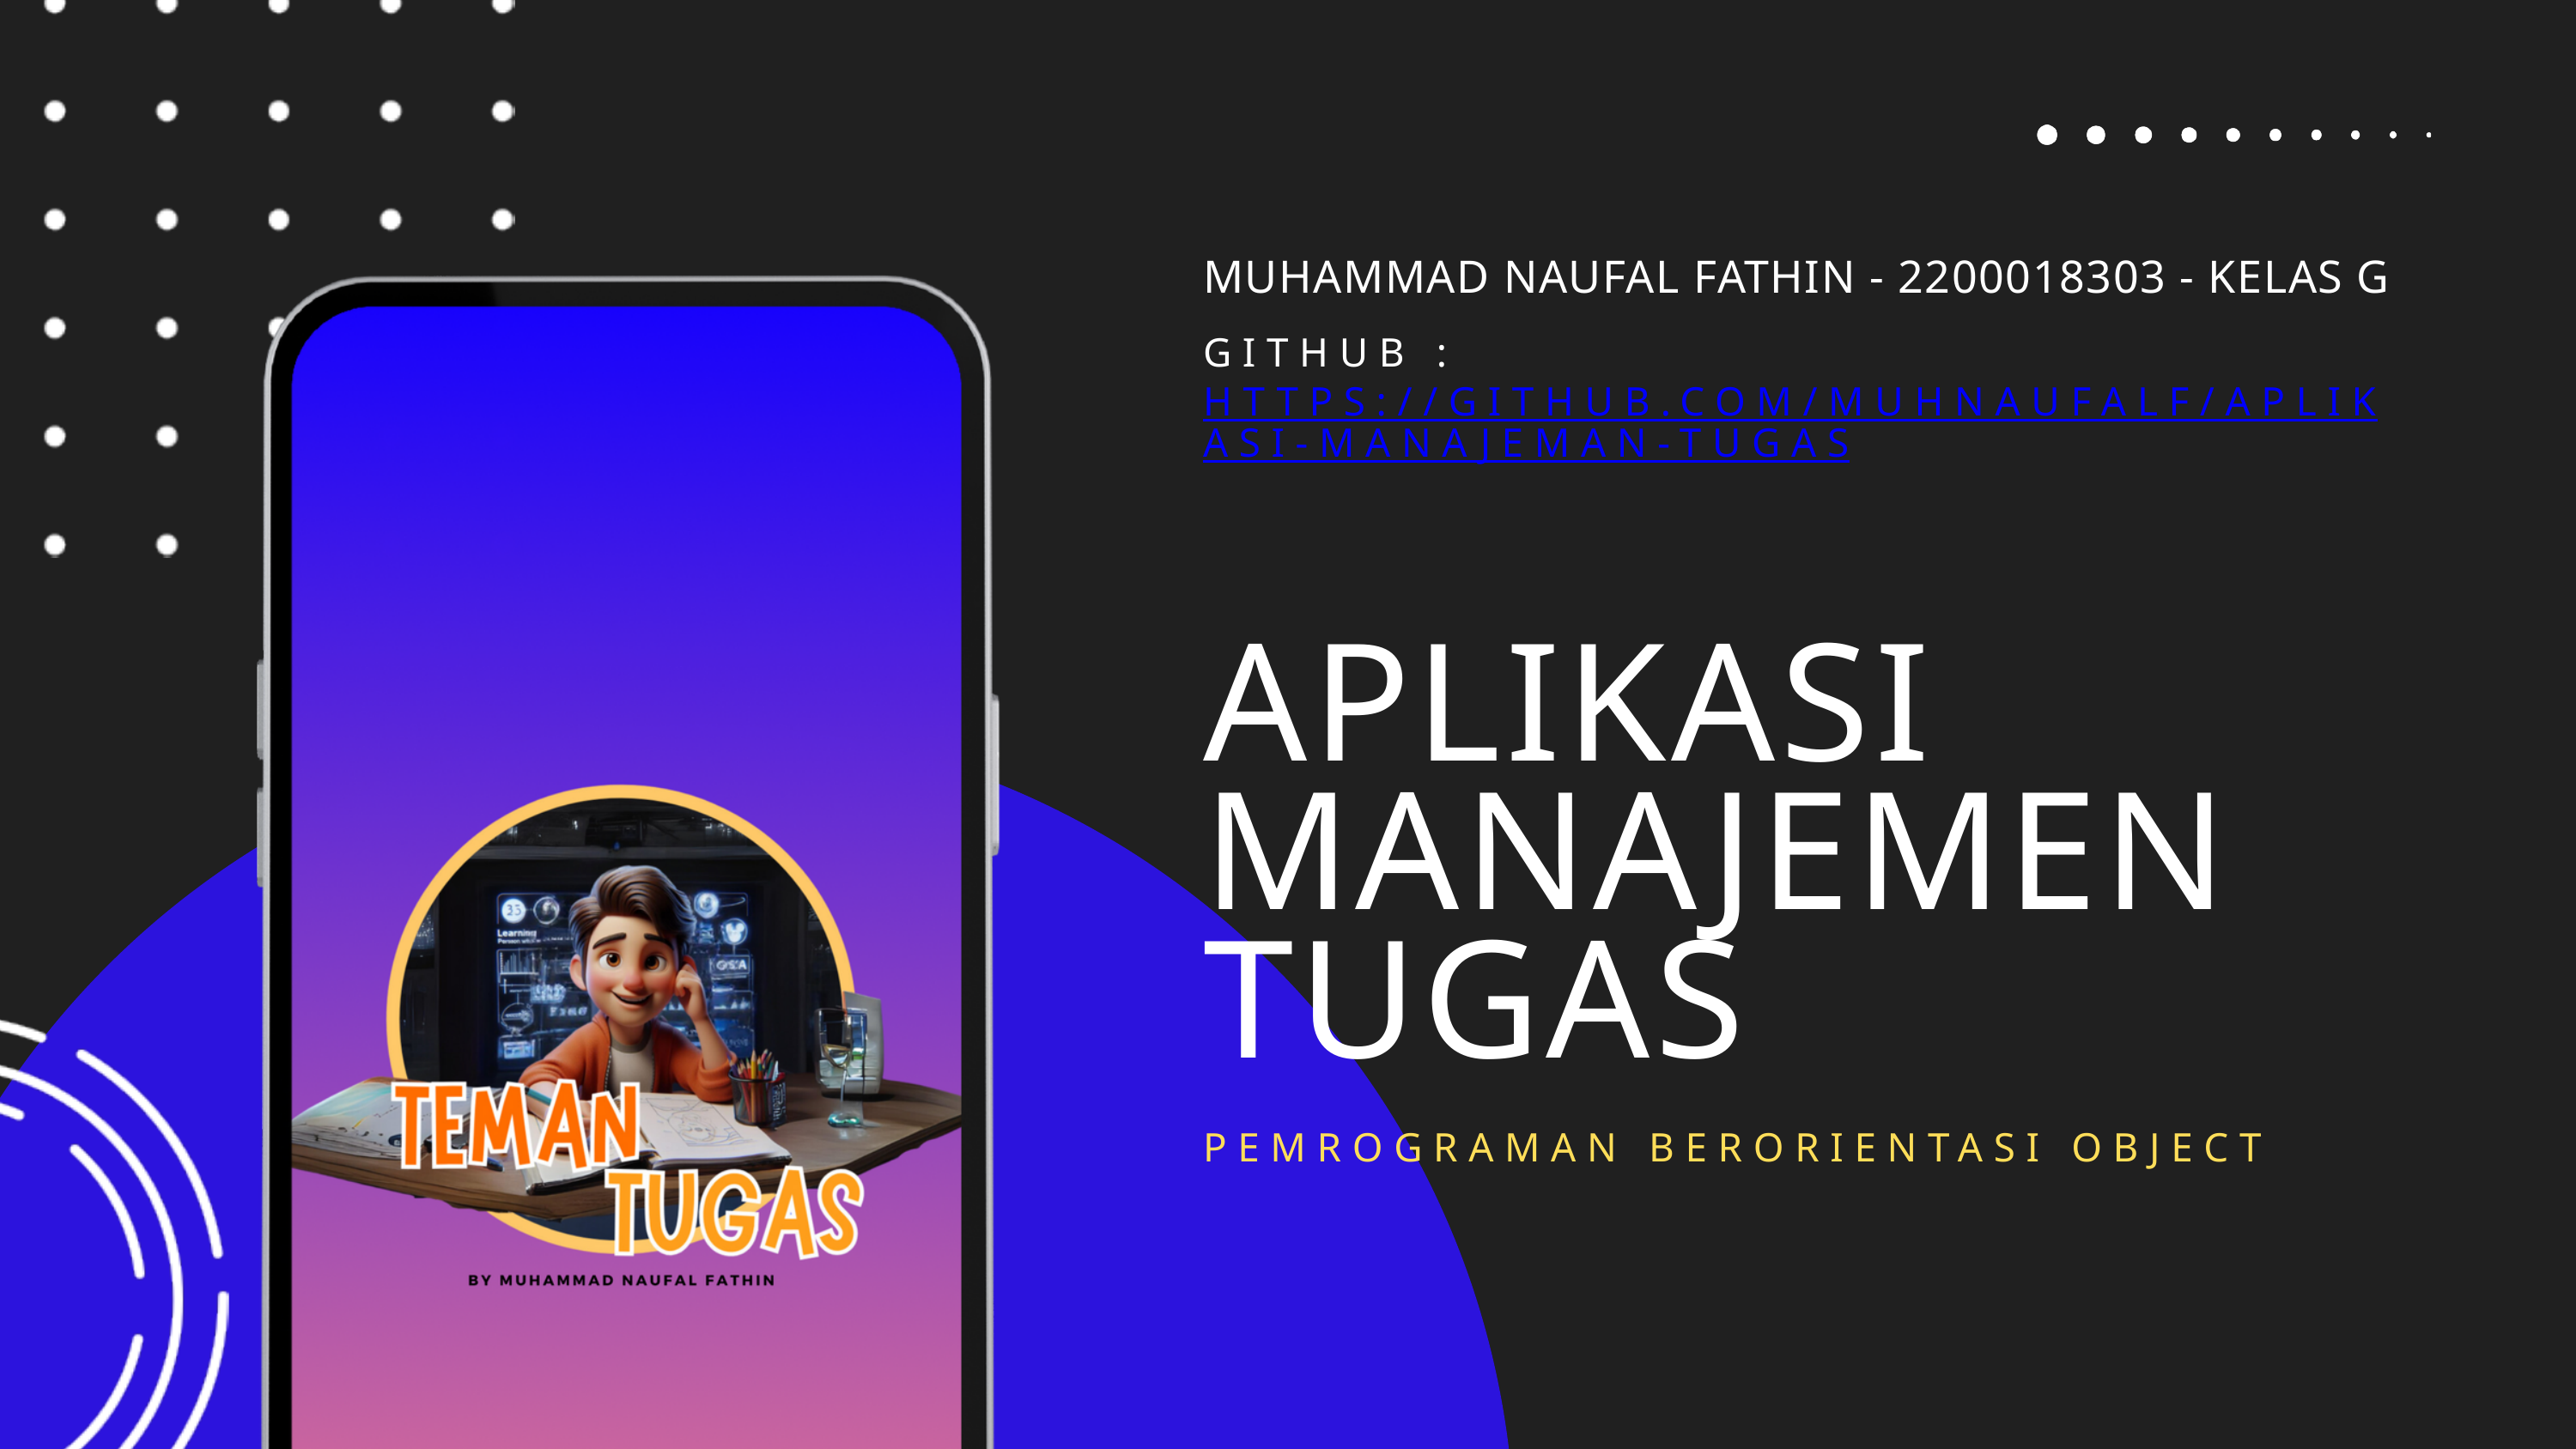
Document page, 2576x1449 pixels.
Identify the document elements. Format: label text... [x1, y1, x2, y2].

text_box GITHUB : HTTPS://GITHUB.COM/MUHNAUFALF/APLIKASI-MANAJEMAN-TUGAS [1203, 319, 2412, 486]
text_box MUHAMMAD NAUFAL FATHIN - 2200018303 - KELAS G [1203, 239, 2412, 302]
text_box PEMROGRAMAN BERORIENTASI OBJECT [1519, 1114, 2318, 1170]
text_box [257, 275, 1000, 1449]
text_box [2037, 124, 2432, 145]
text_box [1003, 724, 1516, 1449]
text_box [0, 0, 516, 558]
text_box APLIKASI MANAJEMEN TUGAS [1203, 645, 2412, 1090]
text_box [0, 724, 252, 1449]
